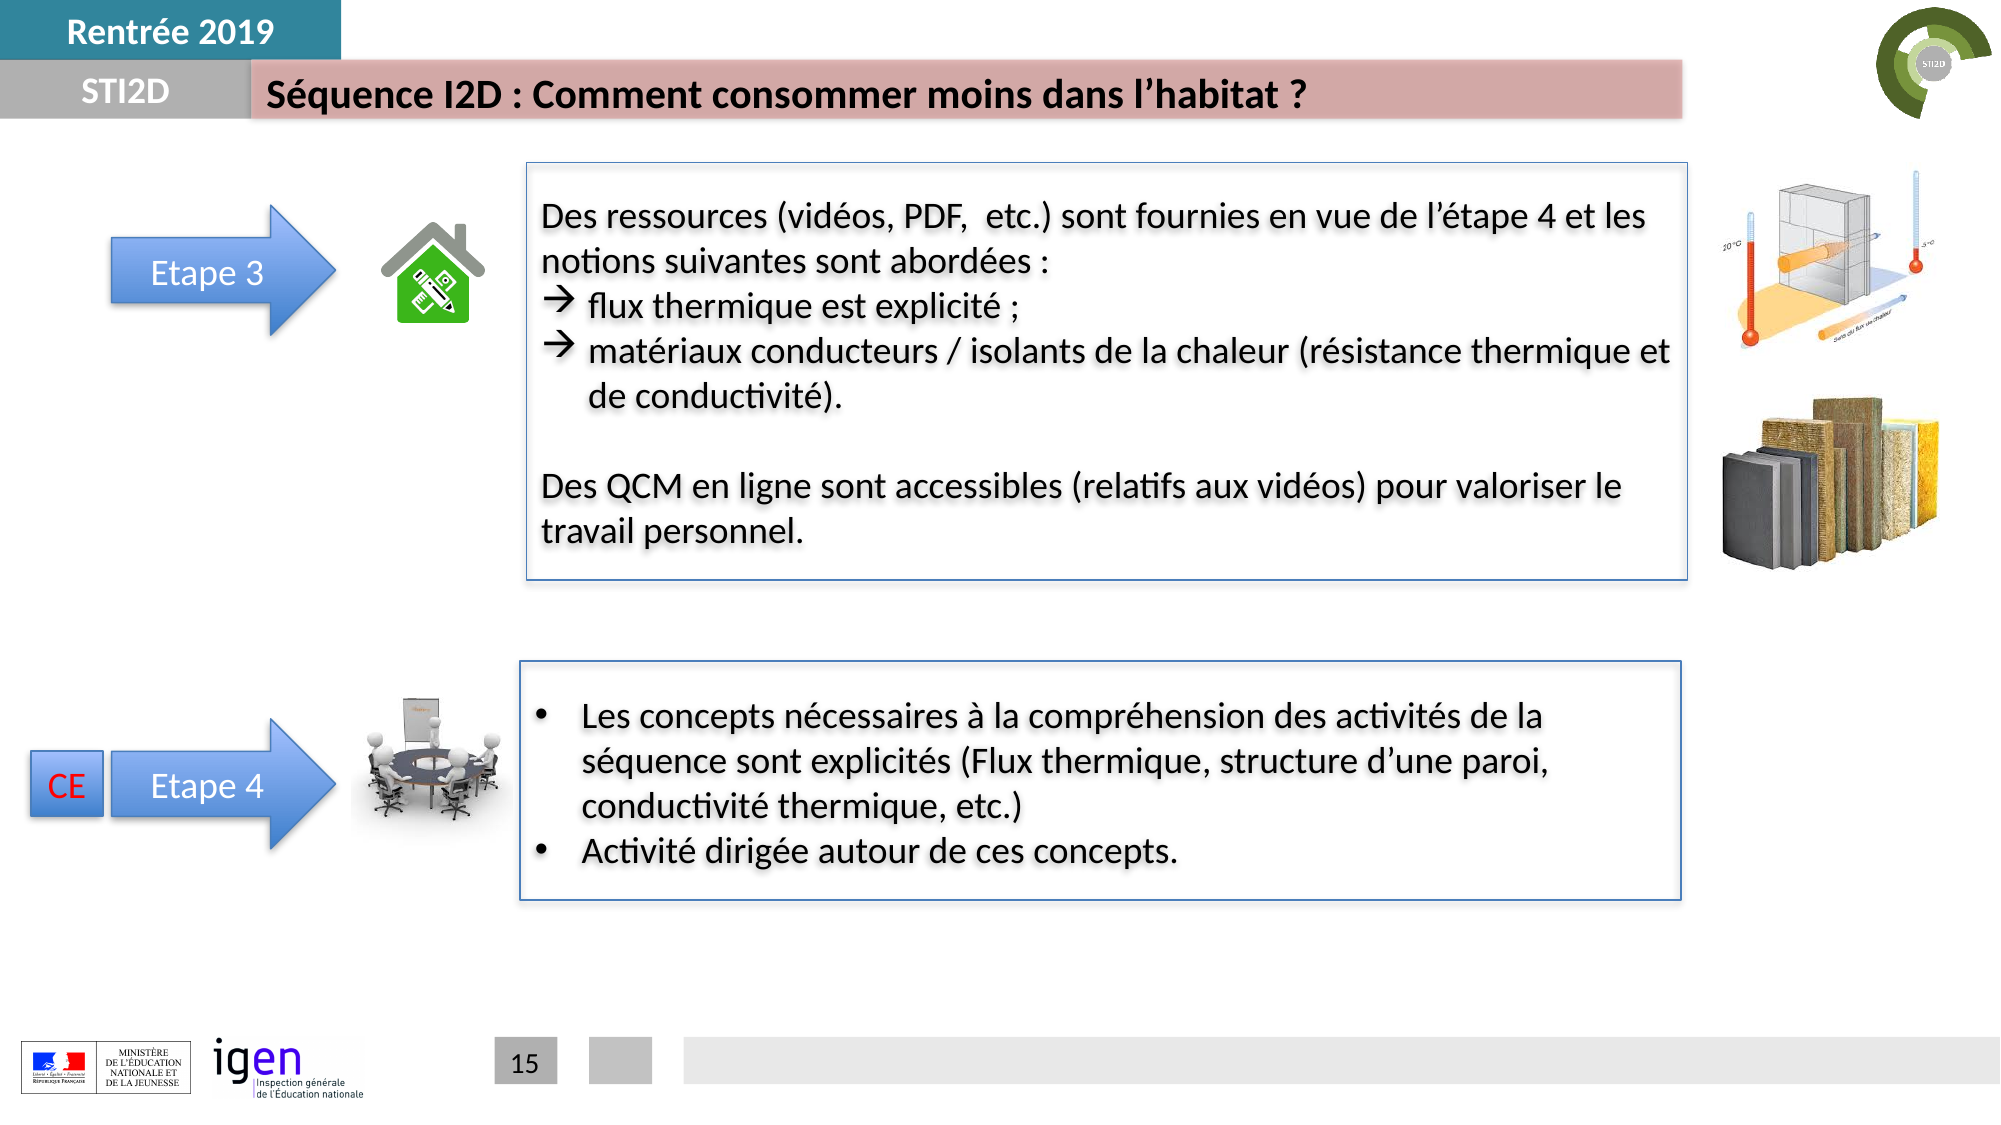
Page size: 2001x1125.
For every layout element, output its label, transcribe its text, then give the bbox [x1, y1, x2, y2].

picture [1709, 162, 1940, 357]
text_box Des ressources (vidéos, PDF, etc.) sont fournies en vue de l’étape 4 et les notions suivantes sont abordées : flux thermique est explicité ; matériaux conducteurs / isolants de la chaleur (résistance thermique et de conductivité). Des QCM en ligne sont accessibles (relatifs aux vidéos) pour valoriser le travail personnel. [526, 162, 1688, 581]
slide_number 15 [467, 1036, 583, 1097]
picture [381, 222, 485, 324]
text_box CE [30, 750, 104, 817]
text_box Etape 3 [110, 204, 337, 336]
picture [350, 685, 513, 848]
picture [21, 1041, 191, 1094]
title Séquence I2D : Comment consommer moins dans l’habitat ? [251, 58, 1563, 125]
picture [1876, 7, 1992, 119]
text_box Etape 4 [110, 718, 337, 850]
text_box Les concepts nécessaires à la compréhension des activités de la séquence sont explicités (Flux thermique, structure d’une paroi, conductivité thermique, etc.) Activité dirigée autour de ces concepts. [519, 660, 1682, 901]
picture [212, 1036, 365, 1099]
picture [1719, 393, 1940, 573]
